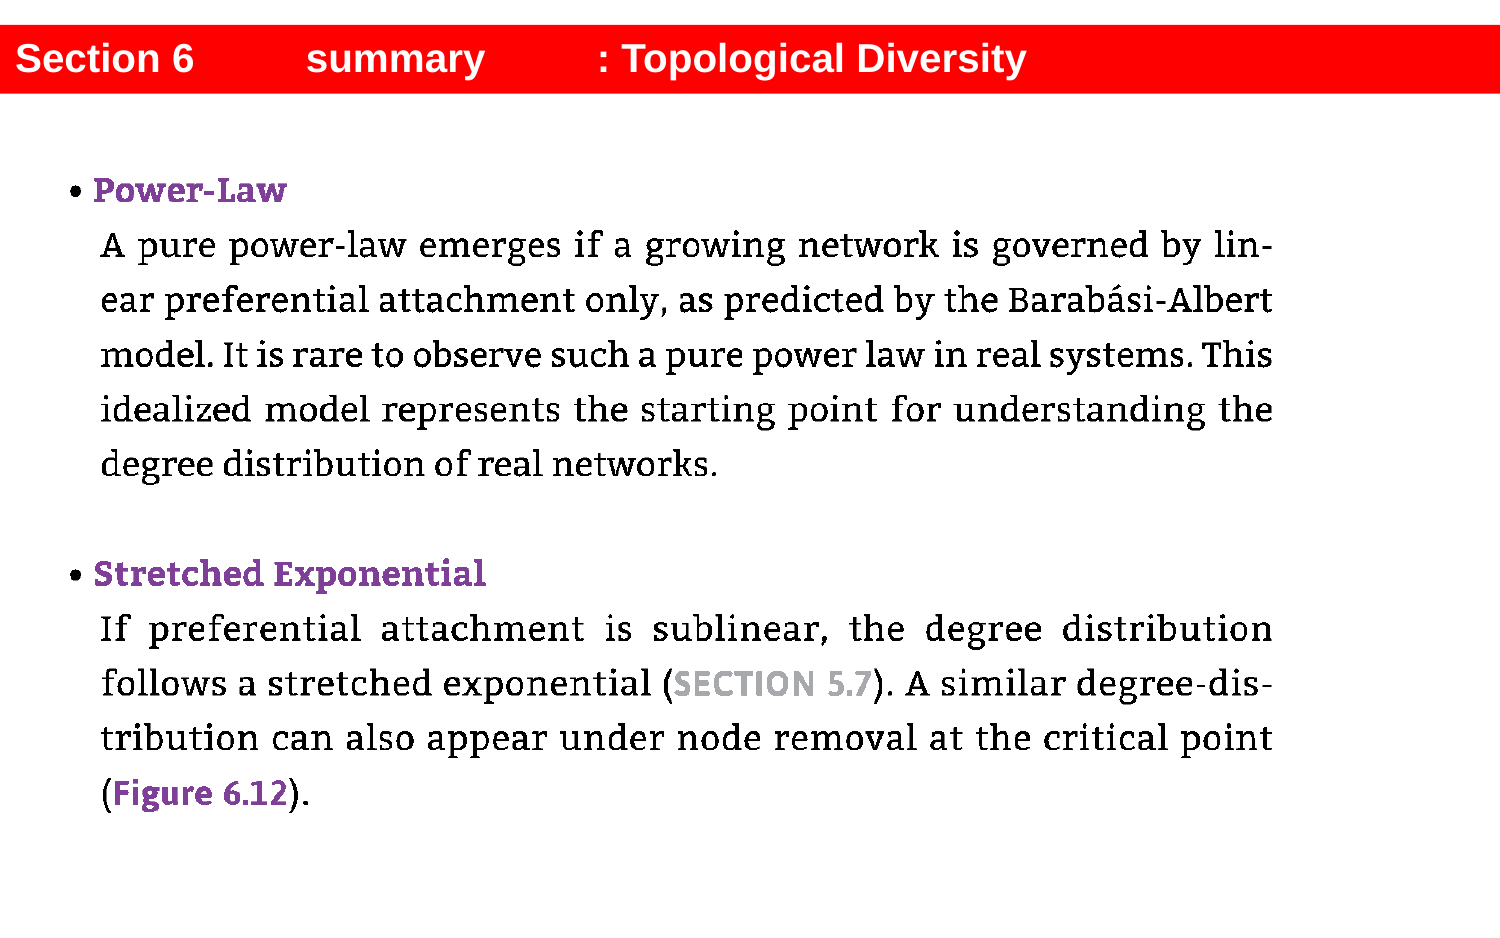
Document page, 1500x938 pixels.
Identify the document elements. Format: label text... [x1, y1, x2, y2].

text_box Section 6 summary : Topological Diversity [0, 24, 1500, 94]
picture [45, 166, 1280, 819]
